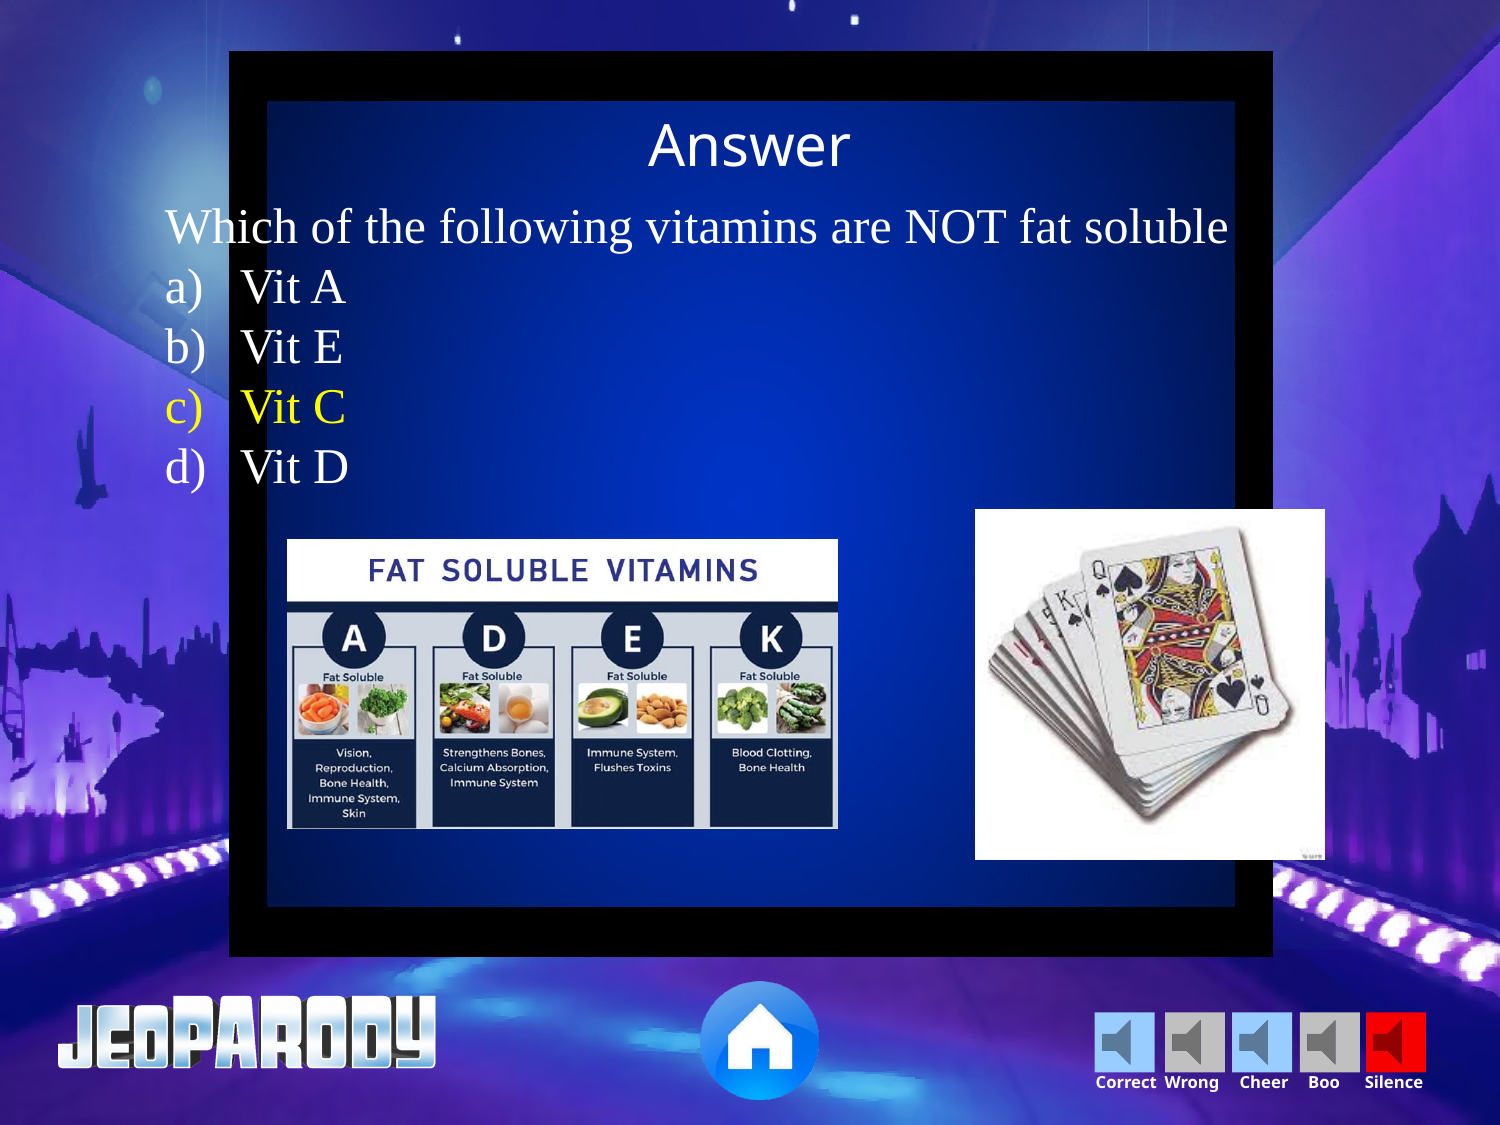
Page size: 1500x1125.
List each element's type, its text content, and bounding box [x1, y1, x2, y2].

picture [0, 0, 1500, 1125]
text_box Which of the following vitamins are NOT fat soluble Vit A Vit E Vit C Vit D [150, 185, 1325, 561]
text_box Answer [129, 100, 1371, 186]
